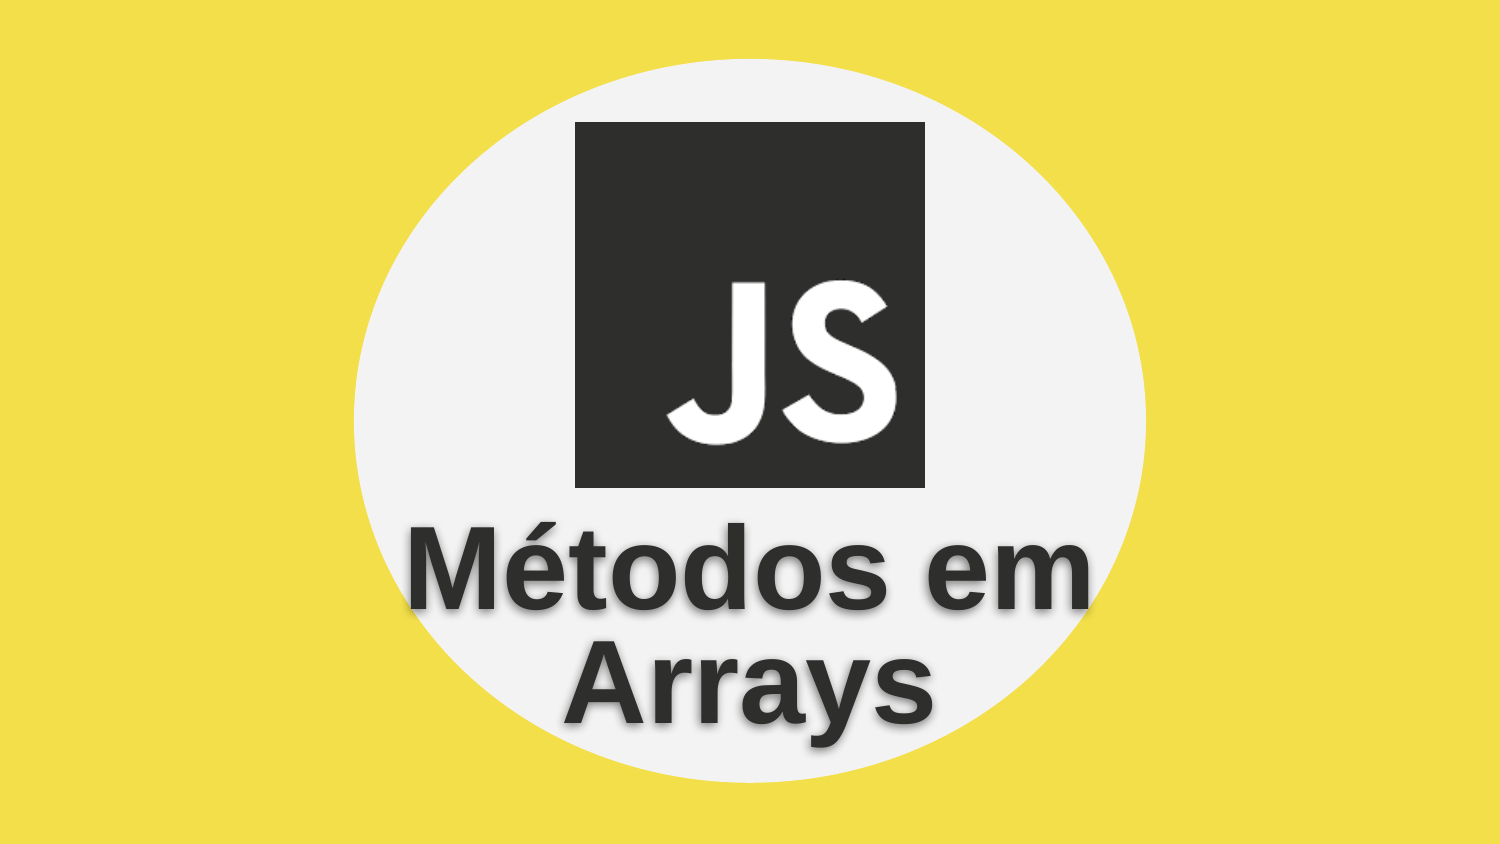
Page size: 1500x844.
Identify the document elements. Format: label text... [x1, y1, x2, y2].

text_box [353, 58, 1147, 499]
text_box [466, 674, 1033, 783]
text_box Métodos em Arrays [128, 503, 1372, 664]
picture [575, 122, 925, 489]
